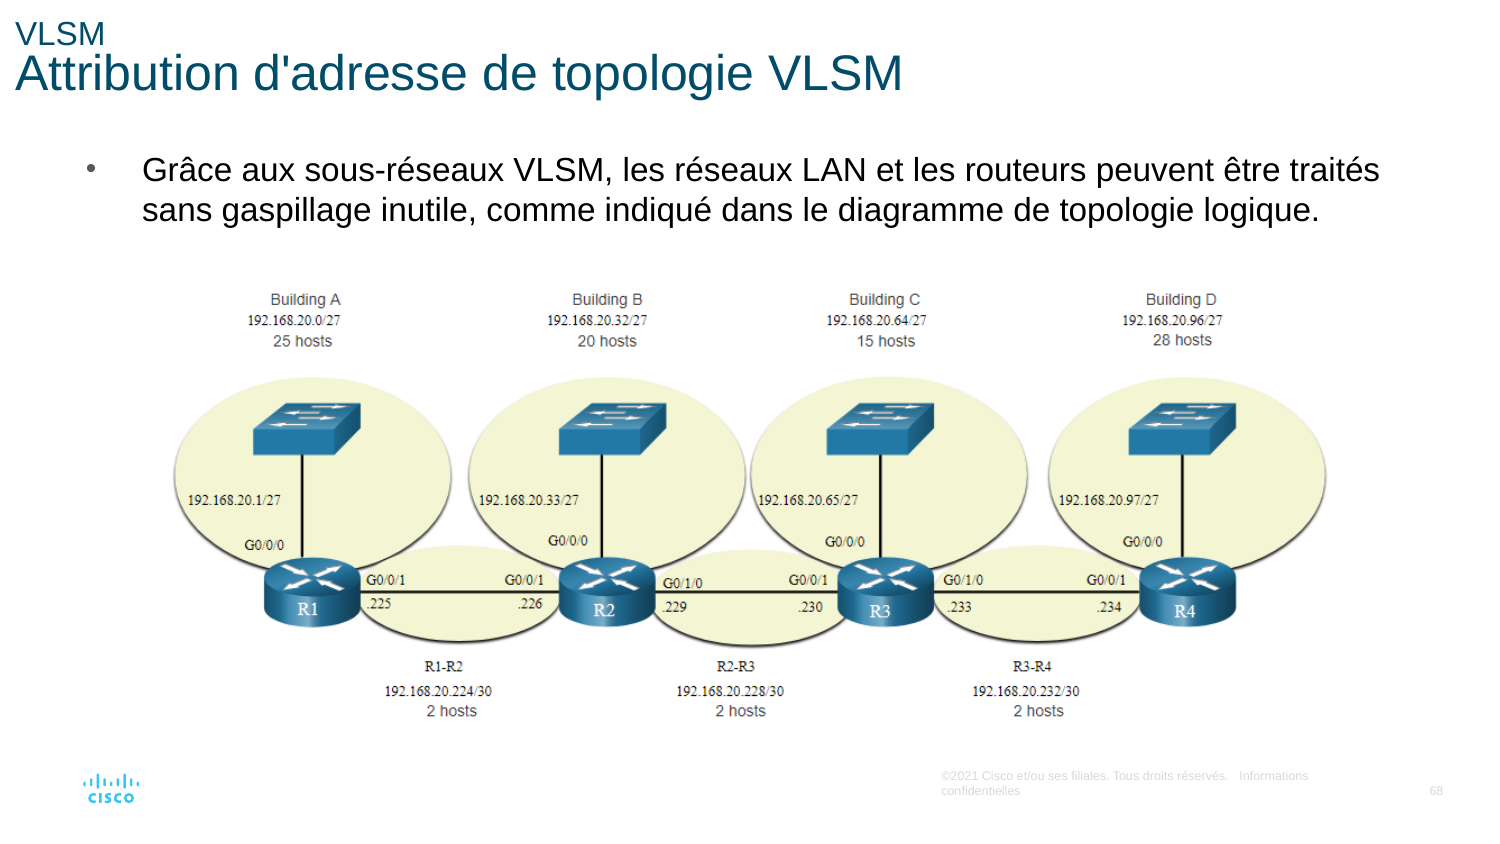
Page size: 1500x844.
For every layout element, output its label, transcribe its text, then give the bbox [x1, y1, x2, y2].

list Grâce aux sous-réseaux VLSM, les réseaux LAN et les routeurs peuvent être traités sans gaspillage inutile, comme indiqué dans le diagramme de topologie logique. [70, 140, 1430, 270]
title VLSM Attribution d'adresse de topologie VLSM [0, 0, 1369, 121]
picture [161, 278, 1339, 731]
